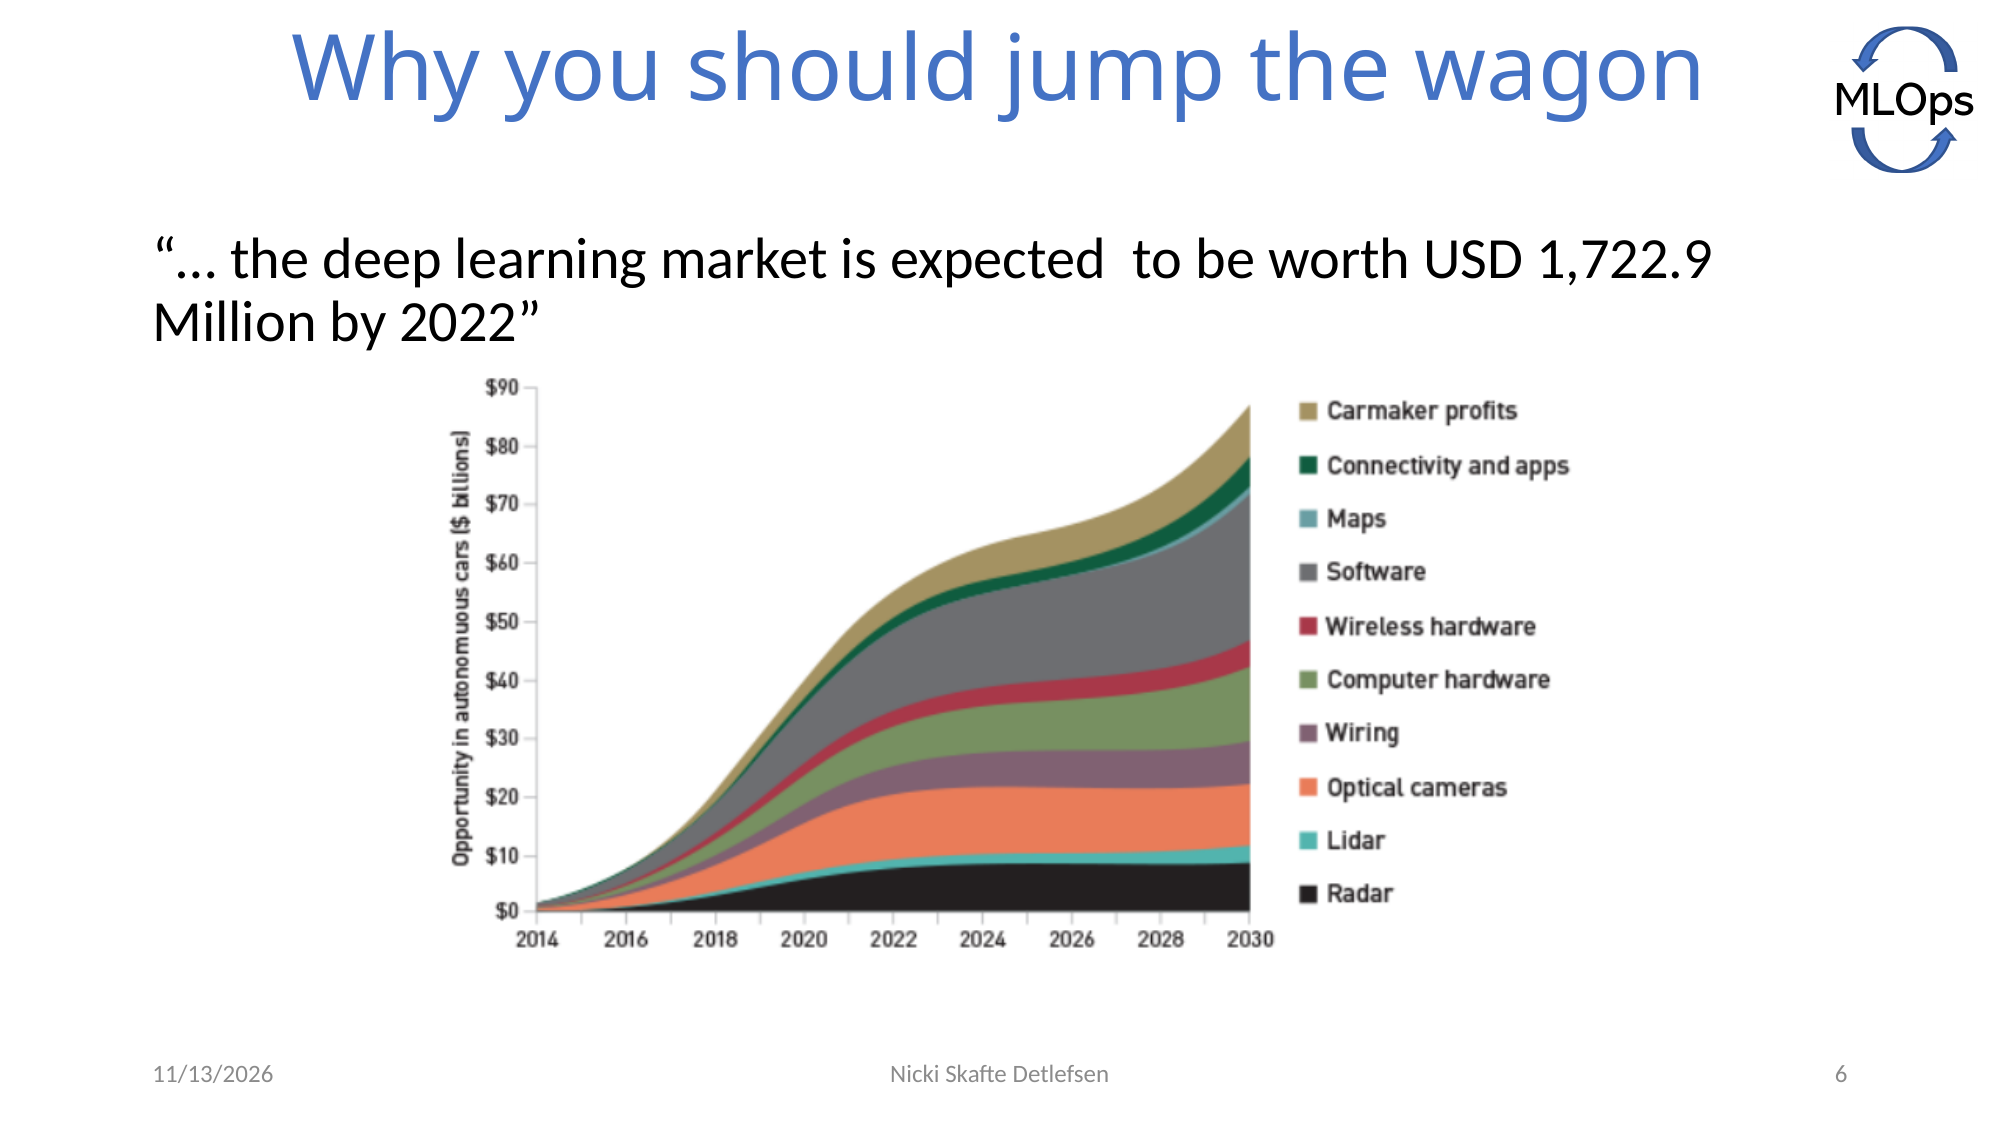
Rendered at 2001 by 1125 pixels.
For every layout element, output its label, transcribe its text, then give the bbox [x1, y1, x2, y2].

title Why you should jump the wagon [137, 0, 1863, 180]
slide_number 6 [1412, 1042, 1863, 1103]
picture [1863, 22, 1978, 180]
picture [435, 366, 1584, 965]
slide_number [137, 1042, 588, 1103]
list “… the deep learning market is expected to be worth USD 1,722.9 Million by 2022” [137, 220, 1863, 1014]
footer Nicki Skafte Detlefsen [662, 1042, 1338, 1103]
